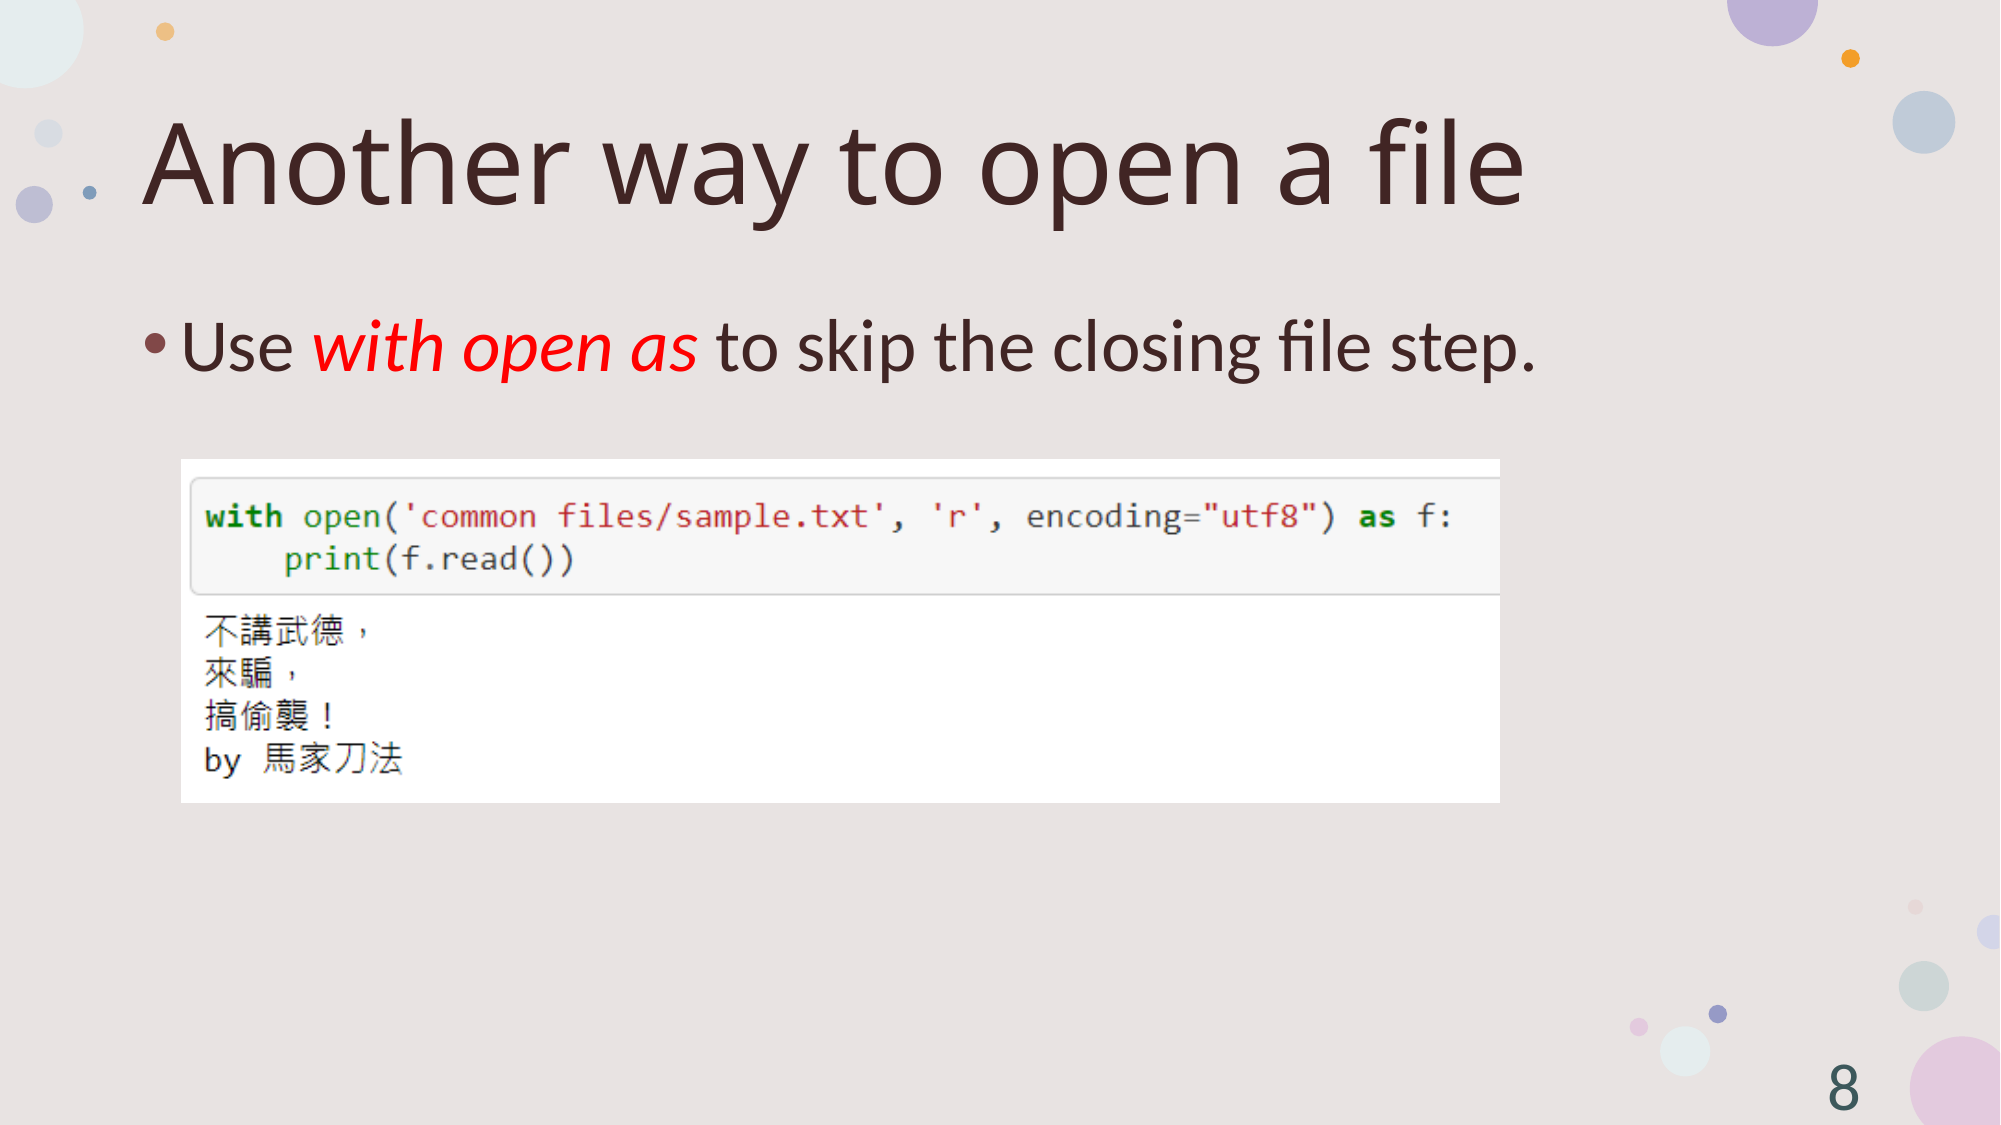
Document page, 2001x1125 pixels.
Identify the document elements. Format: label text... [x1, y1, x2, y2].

list Use with open as to skip the closing file step. [127, 299, 1877, 1014]
slide_number 8 [1426, 1064, 1877, 1103]
picture [181, 459, 1500, 804]
title Another way to open a file [127, 59, 1877, 278]
